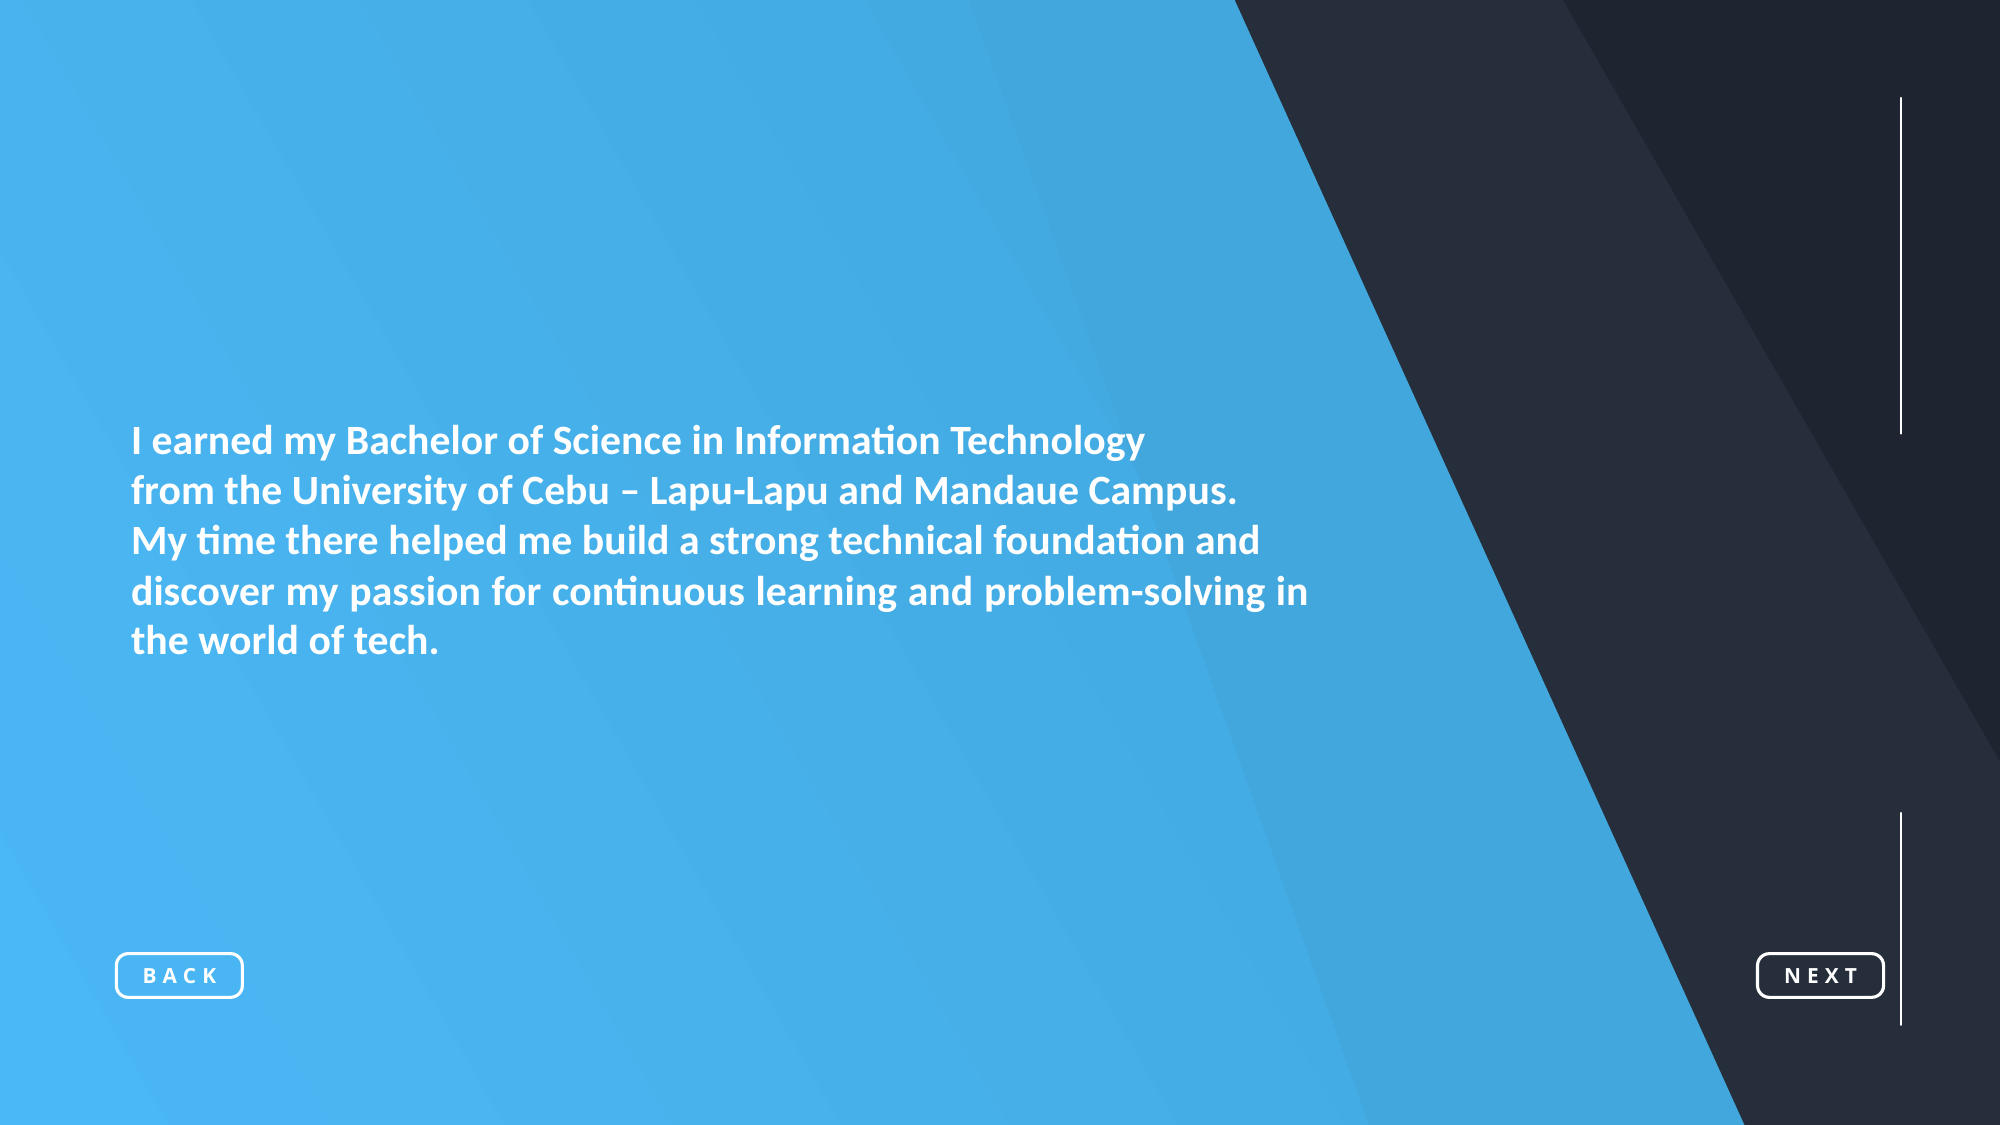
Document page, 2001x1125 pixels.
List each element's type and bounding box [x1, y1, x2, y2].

text_box [0, 0, 2000, 1125]
